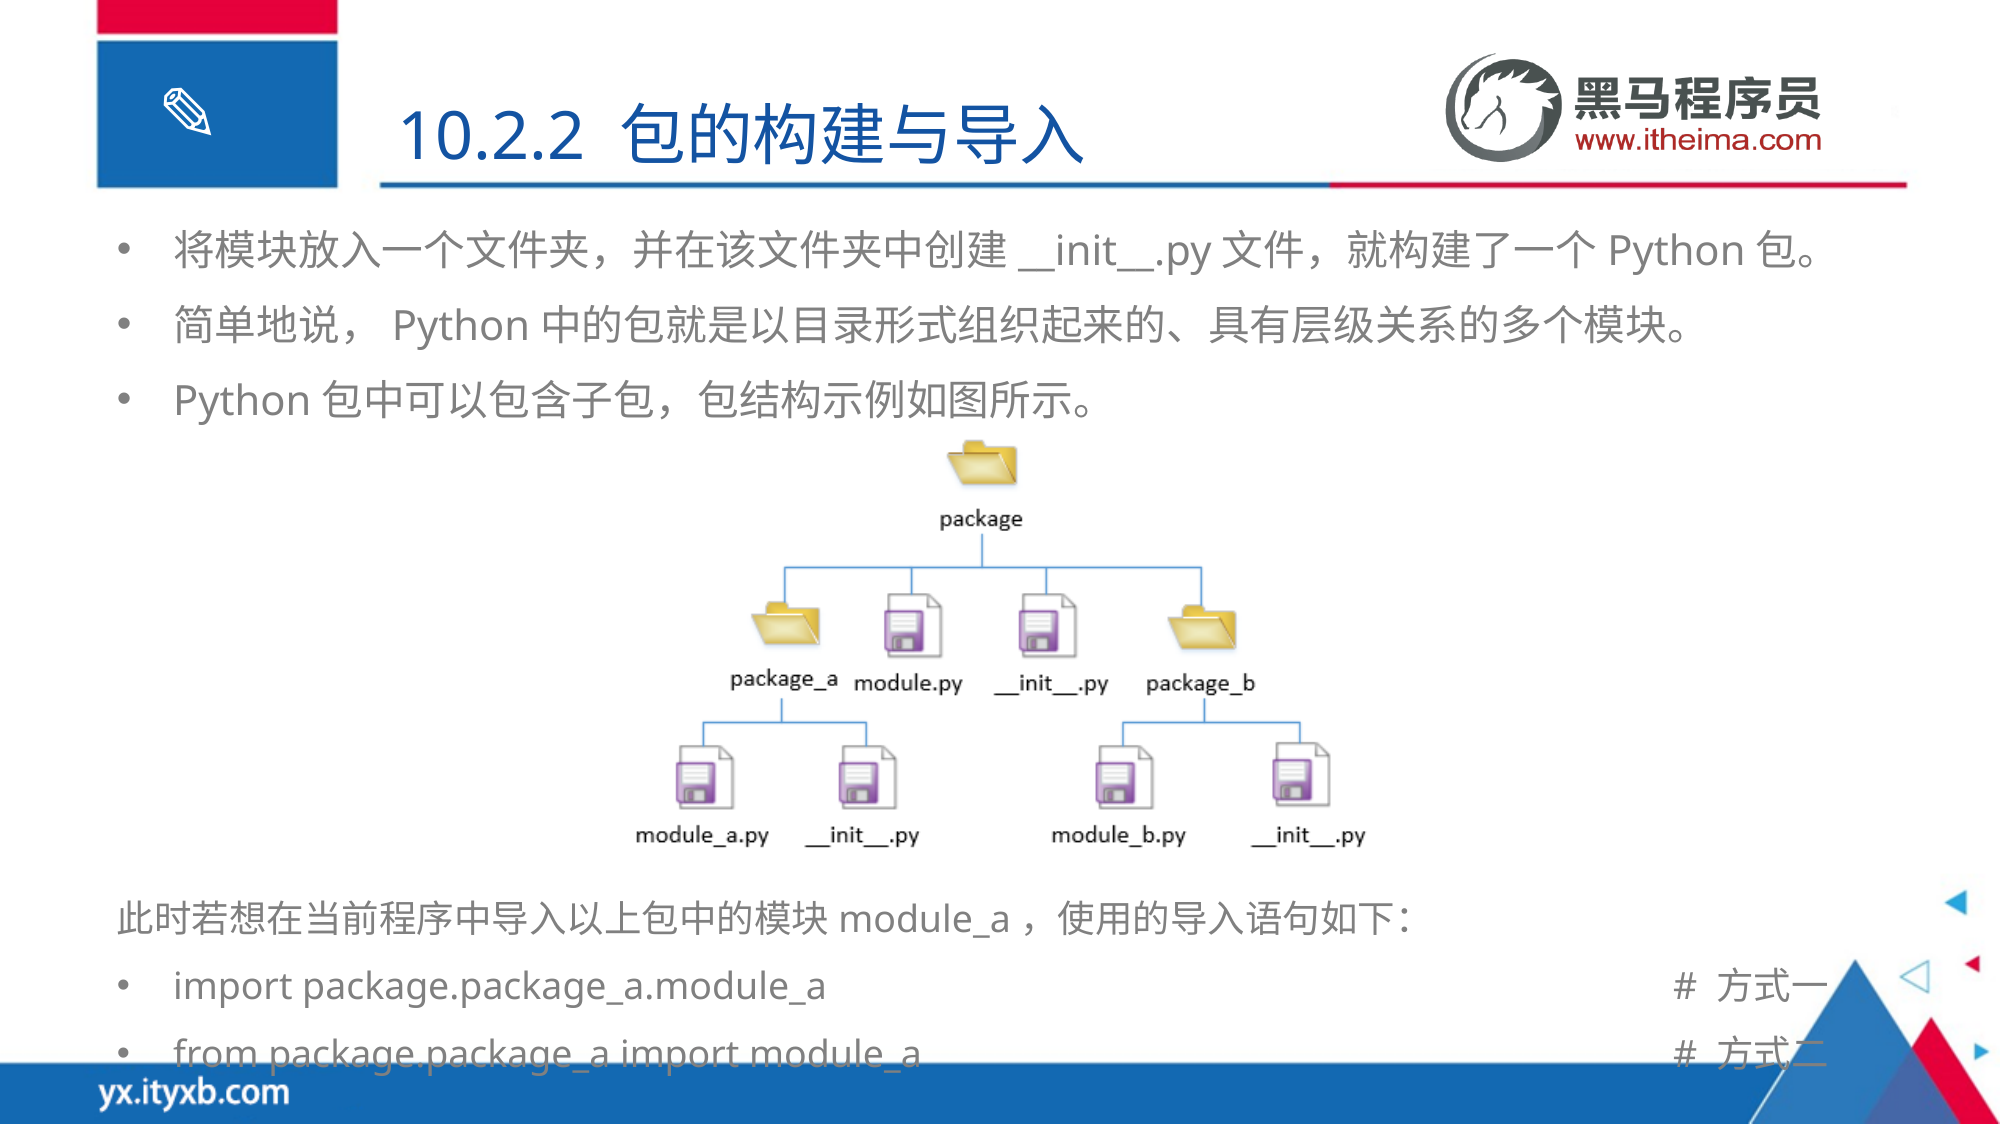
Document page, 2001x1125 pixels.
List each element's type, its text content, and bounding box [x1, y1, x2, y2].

text_box 将模块放入一个文件夹，并在该文件夹中创建__init__.py文件，就构建了一个Python包。 简单地说，Python中的包就是以目录形式组织起来的、具有层级关系的多个模块。 Python包中可以包含子包，包结构示例如图所示。 [102, 191, 1906, 431]
text_box 10.2.2 包的构建与导入 [382, 94, 1754, 182]
text_box 此时若想在当前程序中导入以上包中的模块module_a，使用的导入语句如下： import package.package_a.module_a # 方式一 from package.package_a import module_a # 方式二 [102, 865, 1906, 1083]
picture [0, 0, 2000, 1124]
